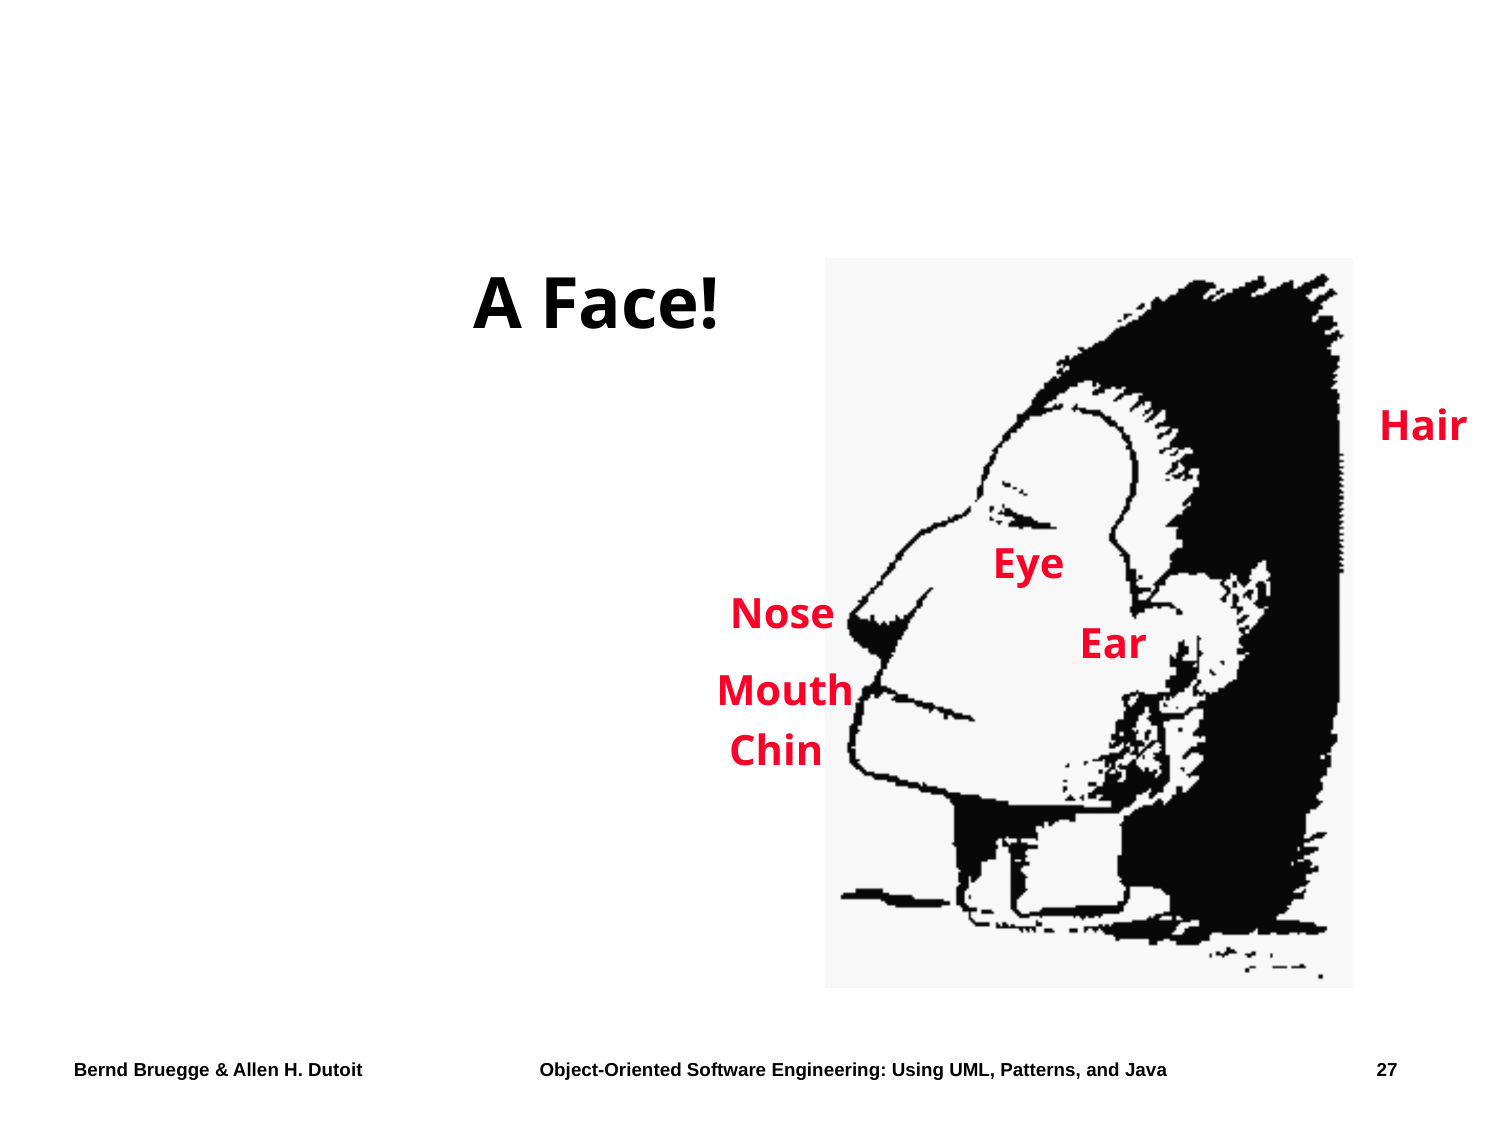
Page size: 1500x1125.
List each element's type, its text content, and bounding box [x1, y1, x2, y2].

text_box Chin [714, 722, 820, 782]
text_box A Face! [458, 249, 736, 350]
text_box Mouth [701, 656, 820, 722]
text_box Hair [1364, 391, 1483, 457]
picture [825, 258, 1353, 988]
text_box Nose [715, 579, 820, 644]
